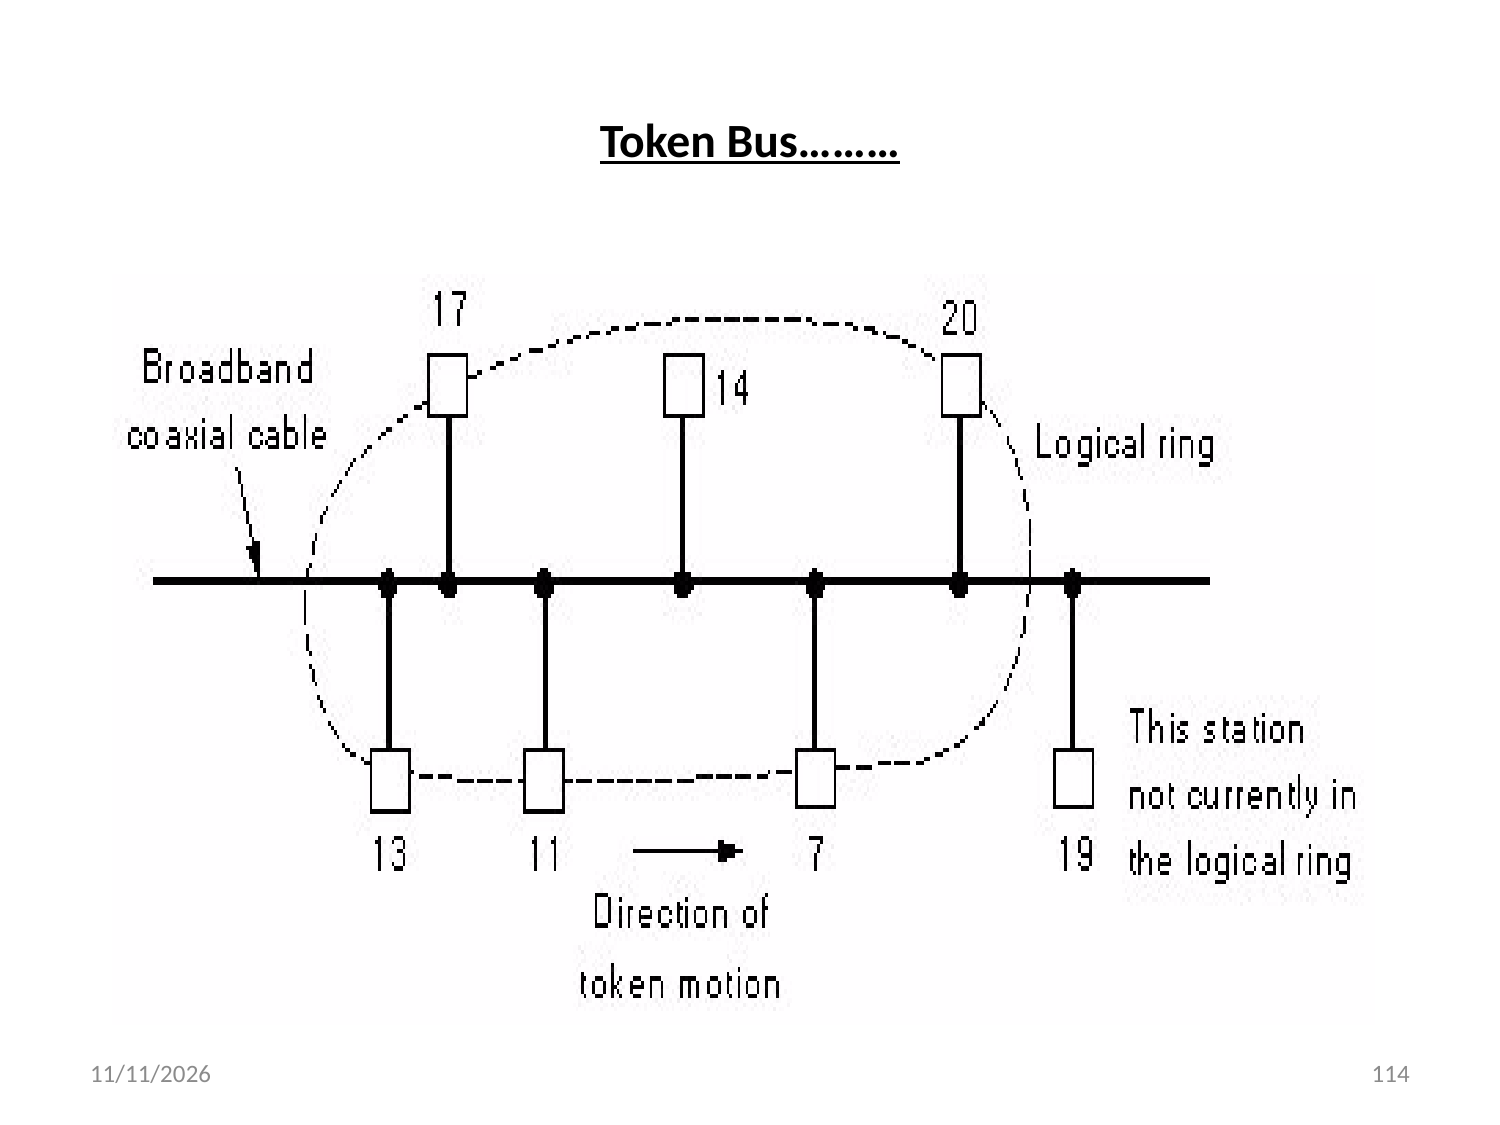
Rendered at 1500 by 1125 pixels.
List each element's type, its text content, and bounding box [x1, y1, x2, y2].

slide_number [75, 1042, 425, 1103]
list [112, 274, 1376, 1026]
title Token Bus……… [75, 45, 1425, 233]
slide_number 114 [1074, 1042, 1425, 1103]
